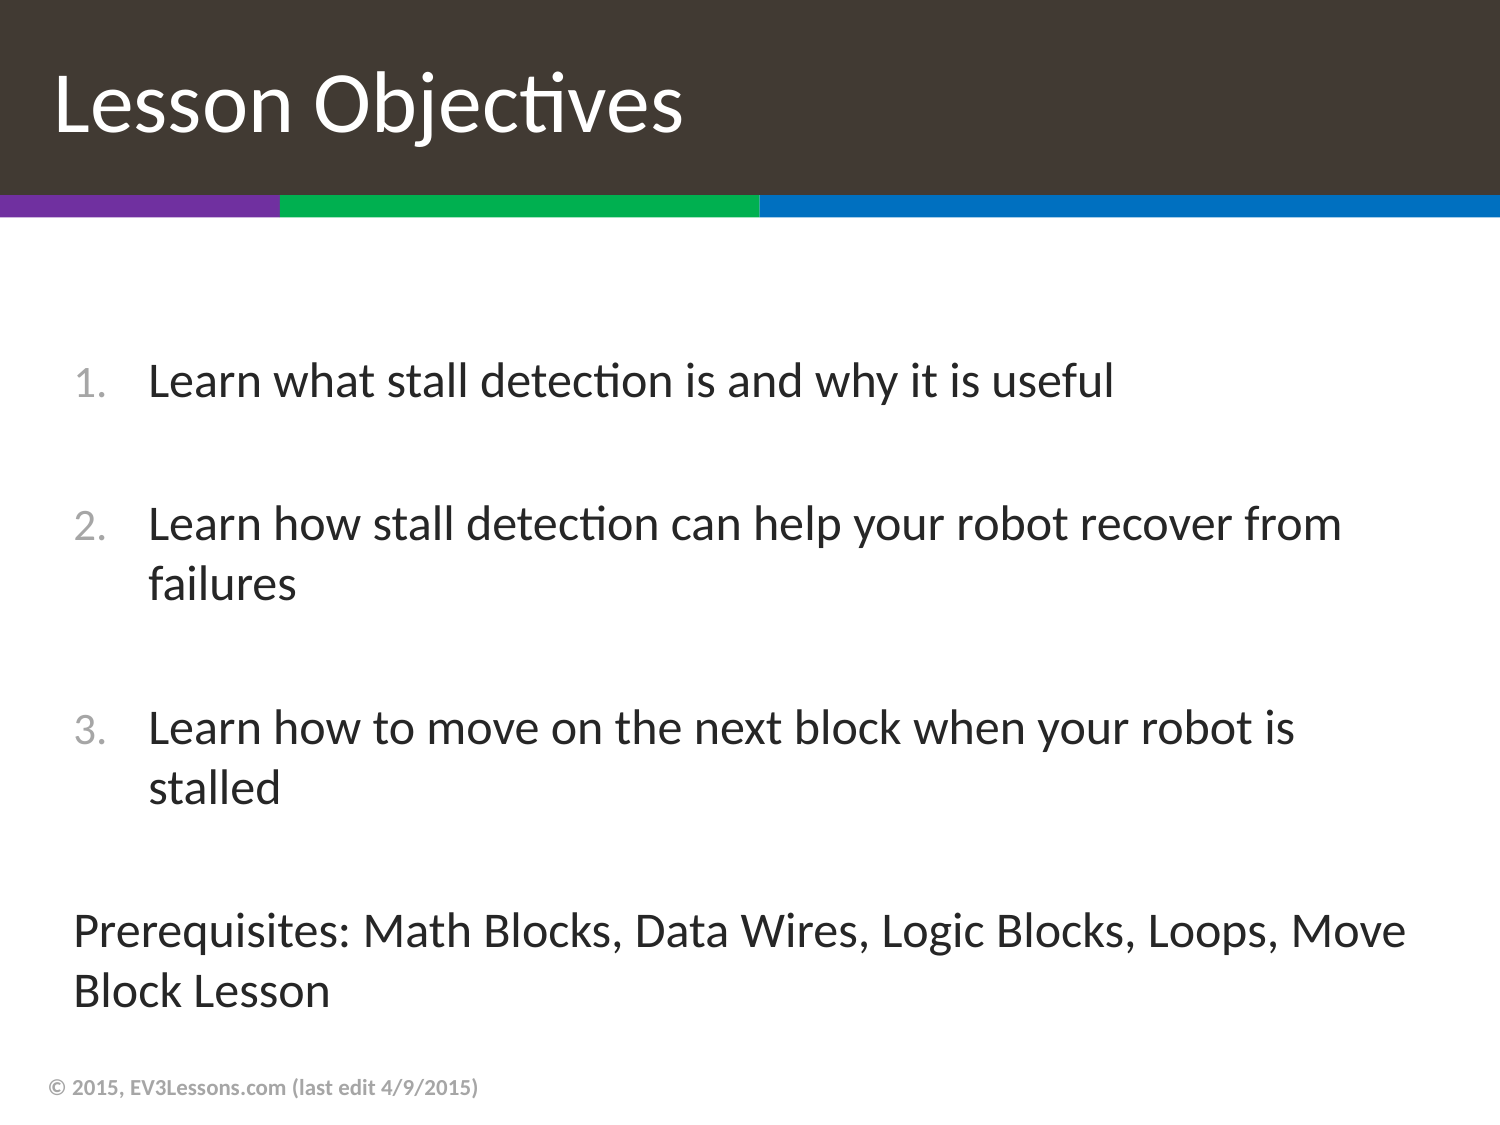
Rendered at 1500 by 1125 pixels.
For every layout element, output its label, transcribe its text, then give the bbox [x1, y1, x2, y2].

title Lesson Objectives [0, 0, 1500, 195]
text_box Learn what stall detection is and why it is useful Learn how stall detection can help your robot recover from failures Learn how to move on the next block when your robot is stalled Prerequisites: Math Blocks, Data Wires, Logic Blocks, Loops, Move Block Lesson [58, 339, 1429, 1025]
footer © 2015, EV3Lessons.com (last edit 4/9/2015) [32, 1055, 1038, 1116]
